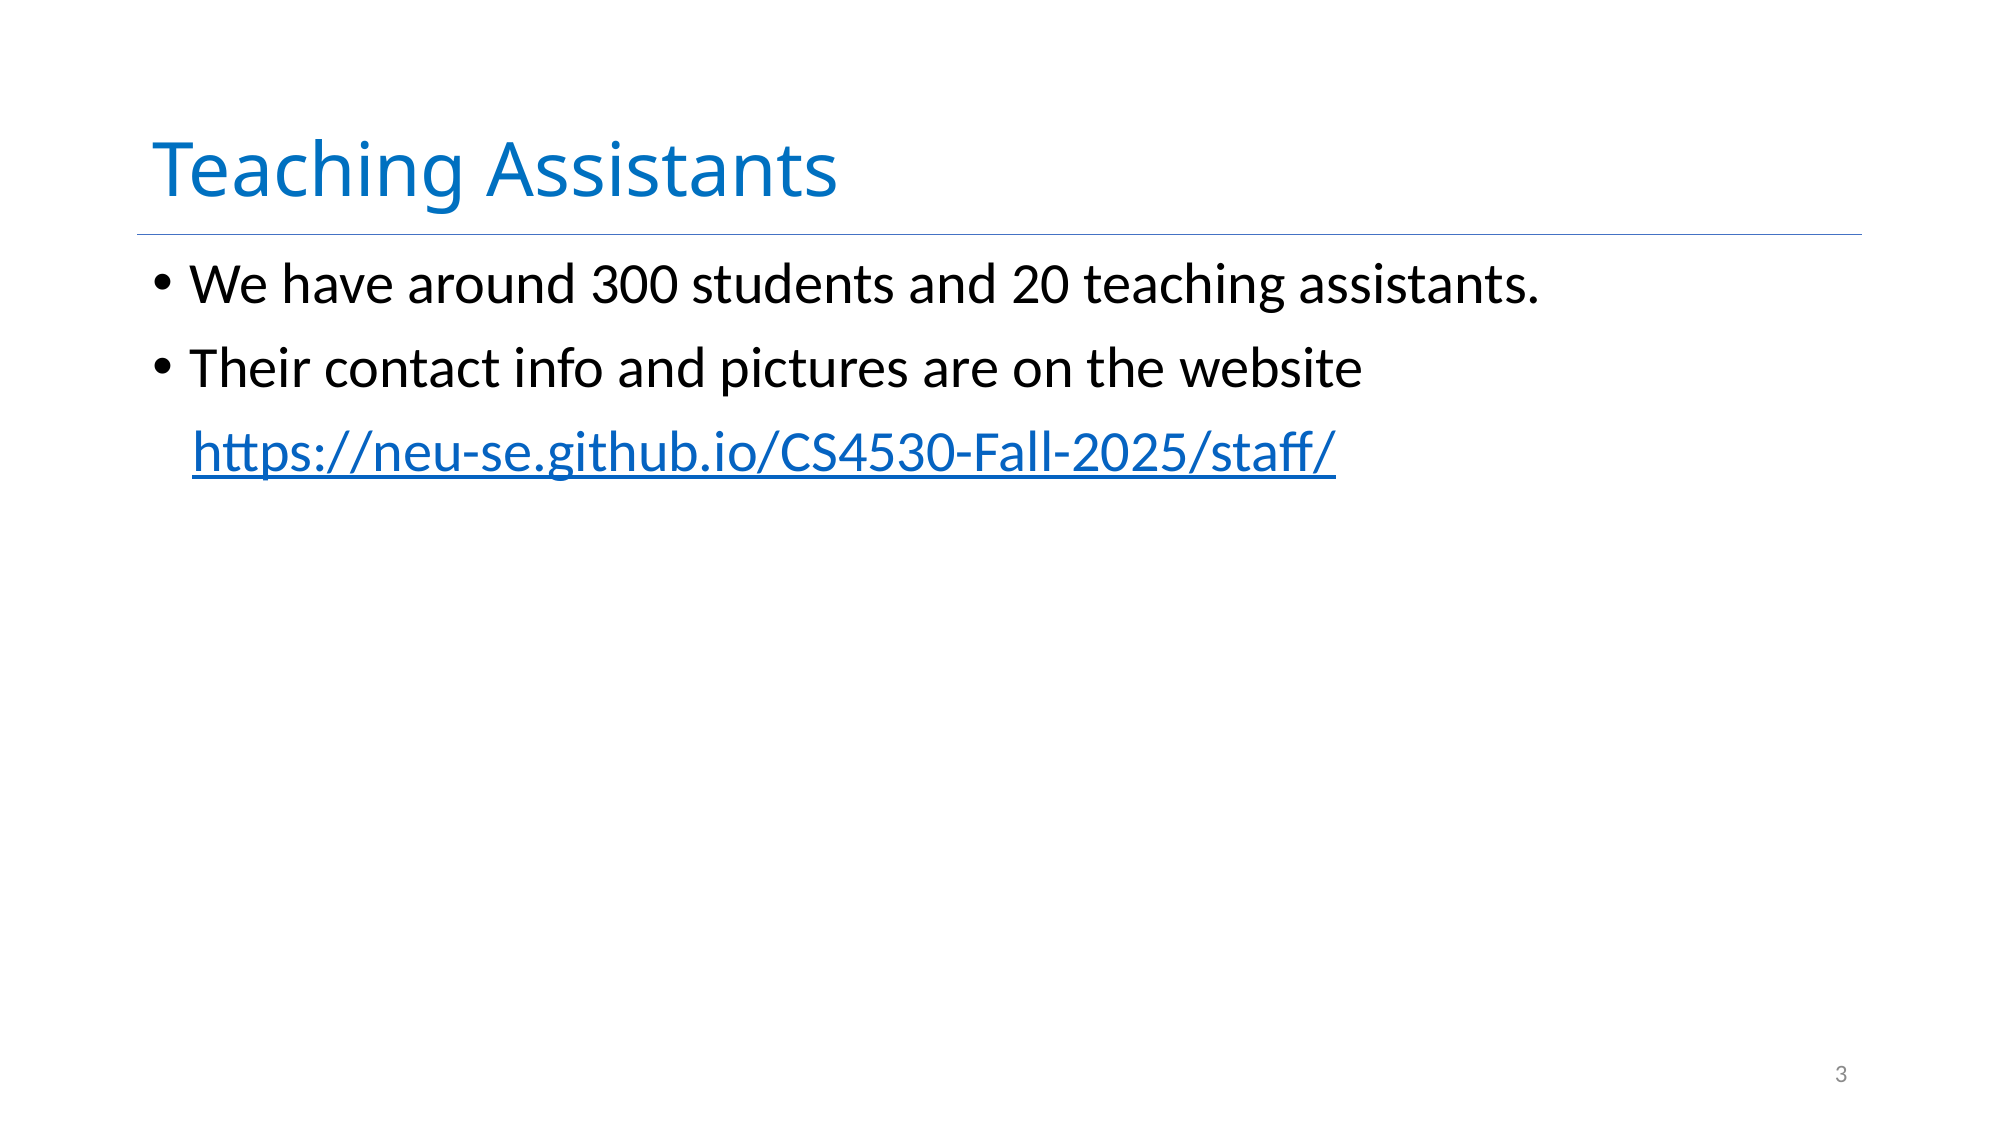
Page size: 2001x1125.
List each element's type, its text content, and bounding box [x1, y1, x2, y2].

slide_number 3 [1412, 1042, 1863, 1103]
list We have around 300 students and 20 teaching assistants. Their contact info and pictures are on the website https://neu-se.github.io/CS4530-Fall-2025/staff/ [137, 246, 1757, 960]
title Teaching Assistants [137, 3, 1863, 221]
